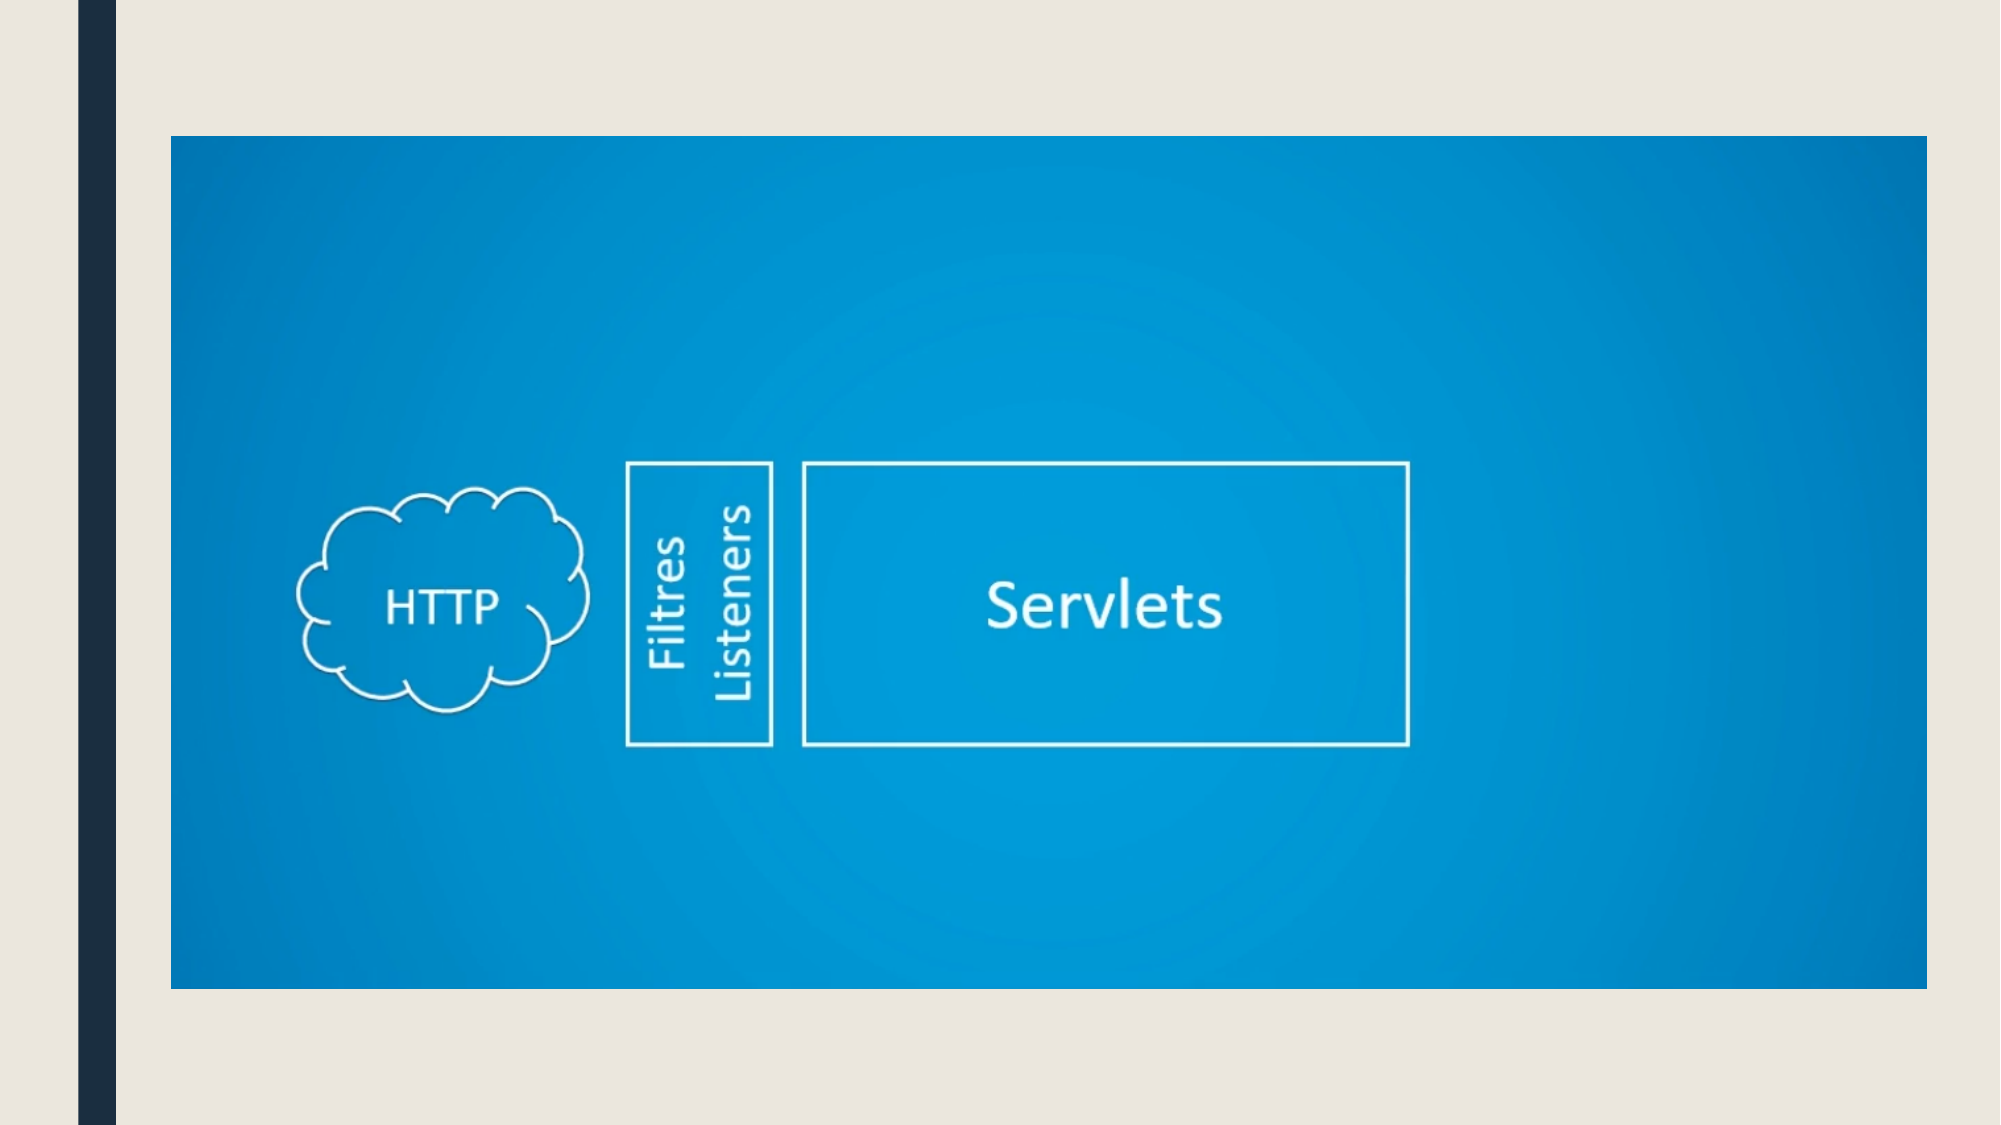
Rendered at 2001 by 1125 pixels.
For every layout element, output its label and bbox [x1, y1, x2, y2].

picture [801, 461, 1412, 748]
picture [625, 461, 775, 748]
picture [295, 486, 591, 714]
